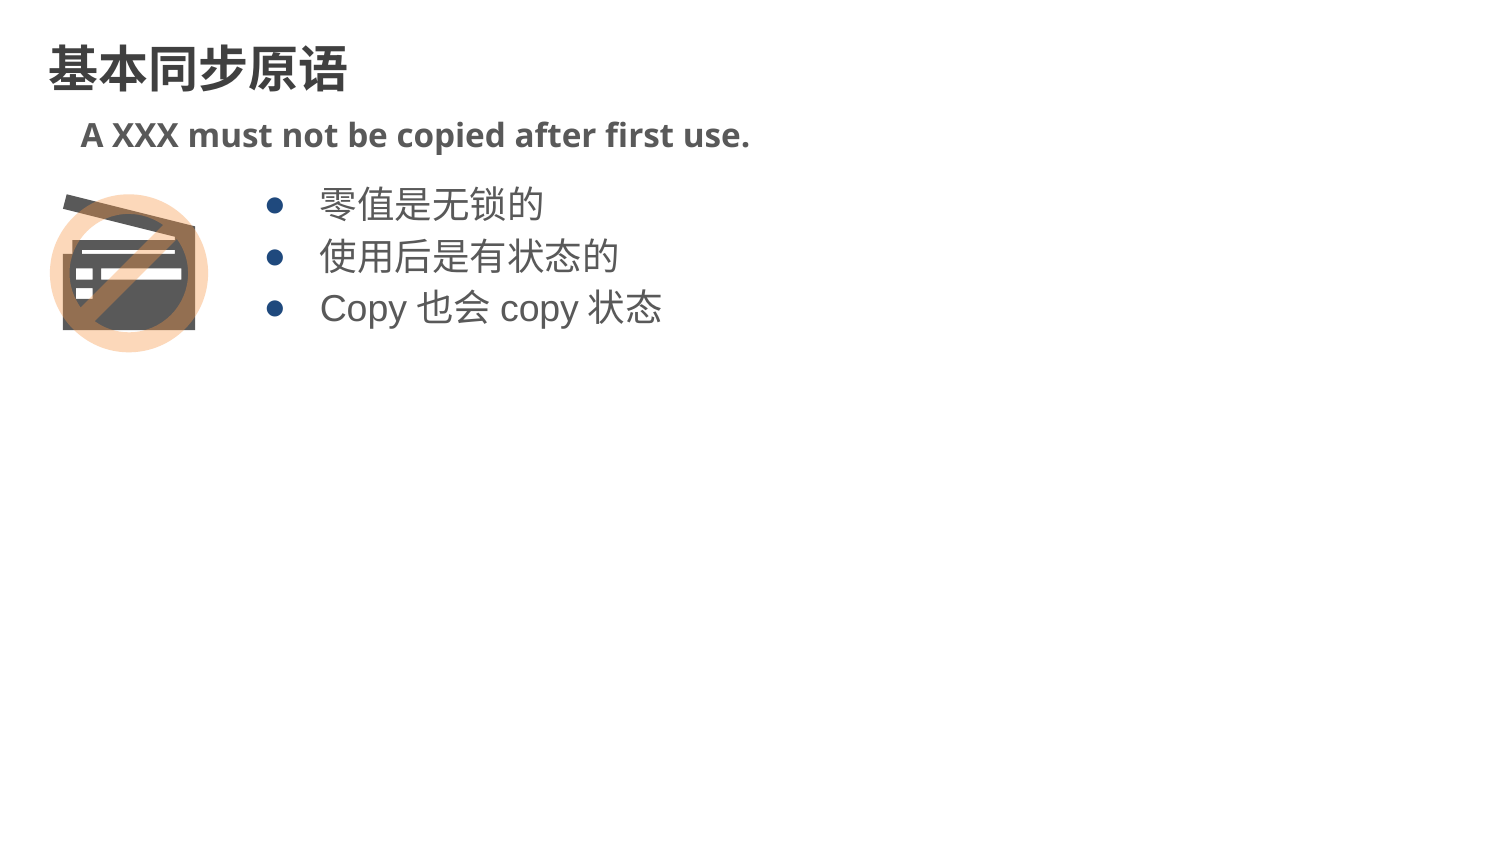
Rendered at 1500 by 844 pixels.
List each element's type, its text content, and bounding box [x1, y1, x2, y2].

text_box 基本同步原语 [32, 29, 567, 106]
text_box A XXX must not be copied after first use. [64, 105, 1039, 162]
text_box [49, 194, 209, 353]
text_box 零值是无锁的 使用后是有状态的 Copy也会copy状态 [229, 159, 1449, 757]
